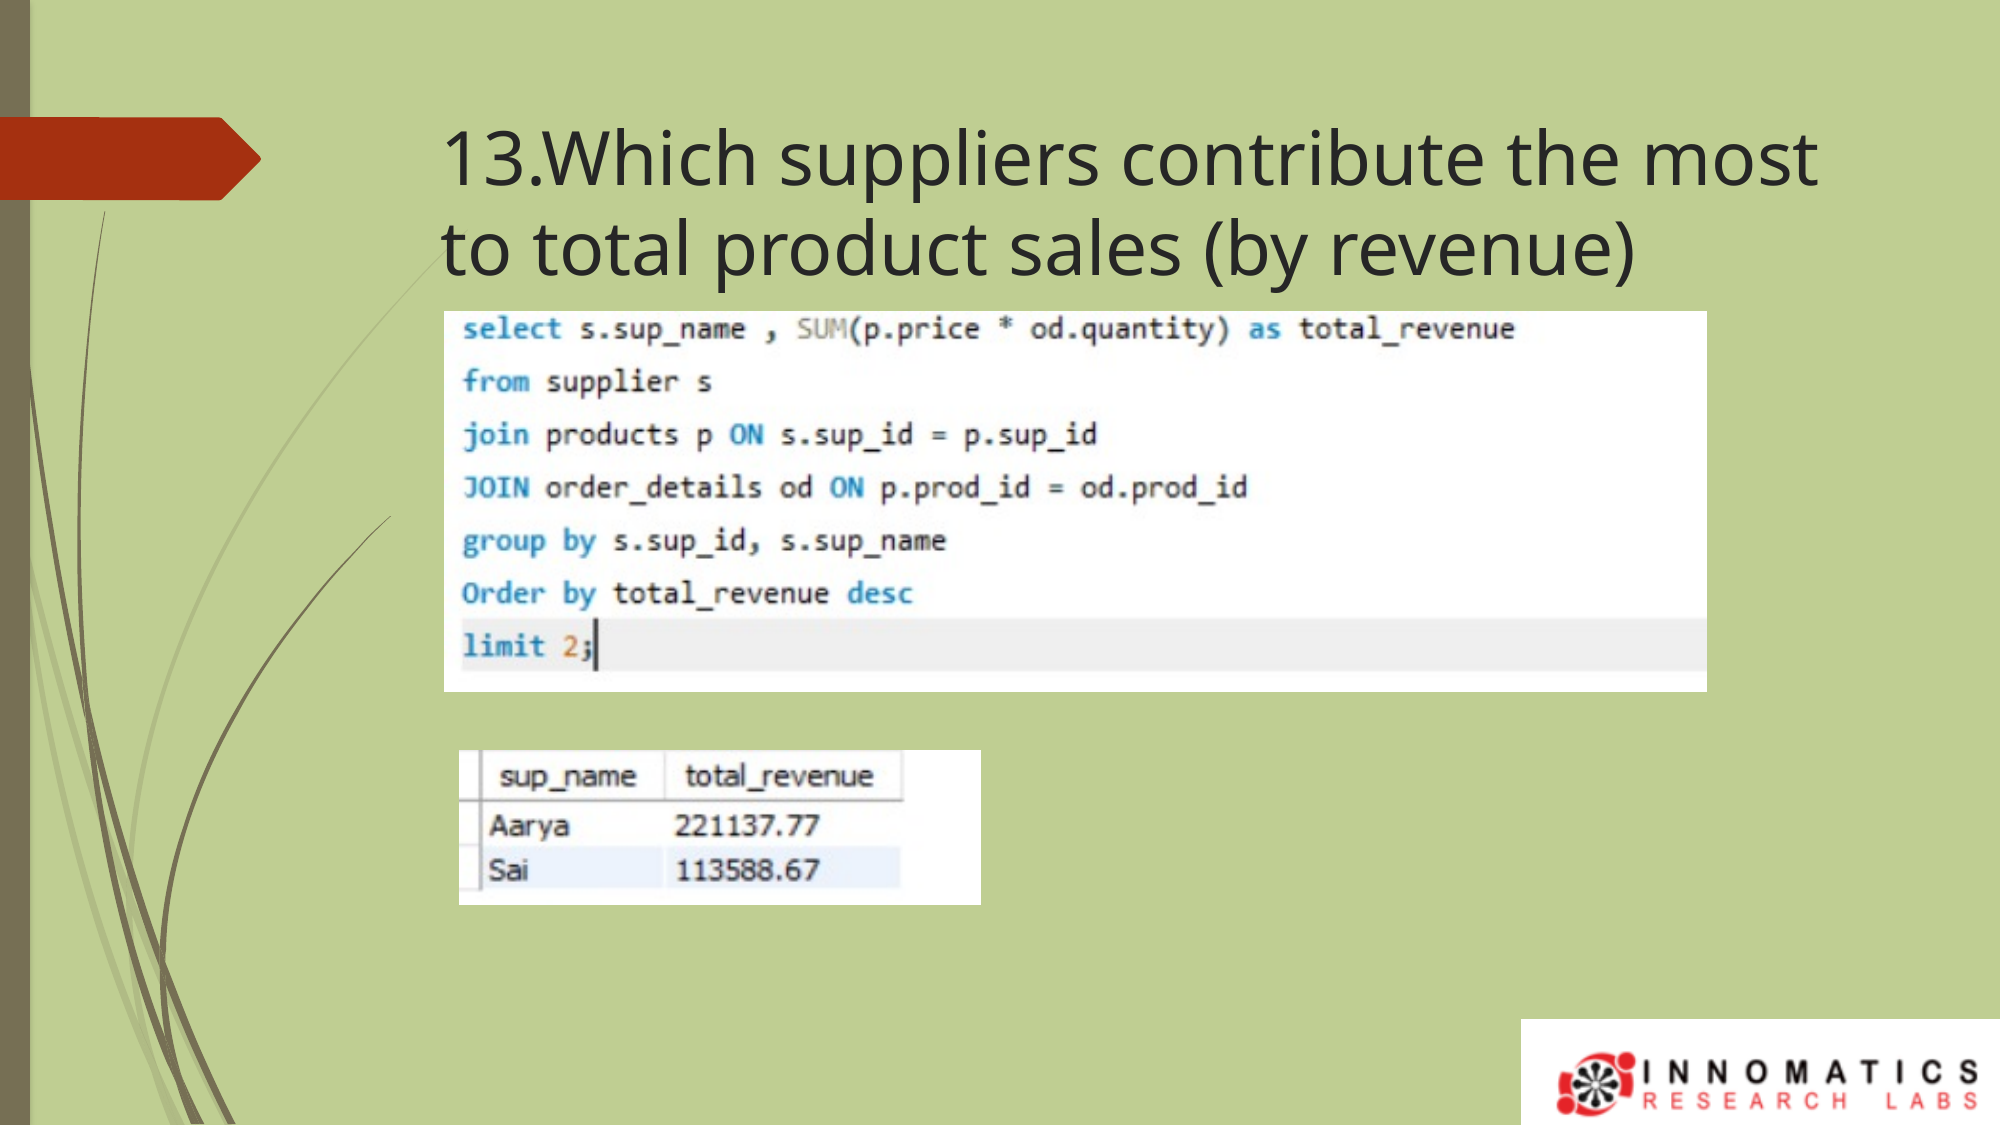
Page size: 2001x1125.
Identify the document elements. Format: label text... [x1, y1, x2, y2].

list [443, 311, 1707, 692]
picture [459, 750, 981, 905]
title 13.Which suppliers contribute the most to total product sales (by revenue) [425, 102, 1888, 313]
picture [1521, 1019, 2001, 1125]
